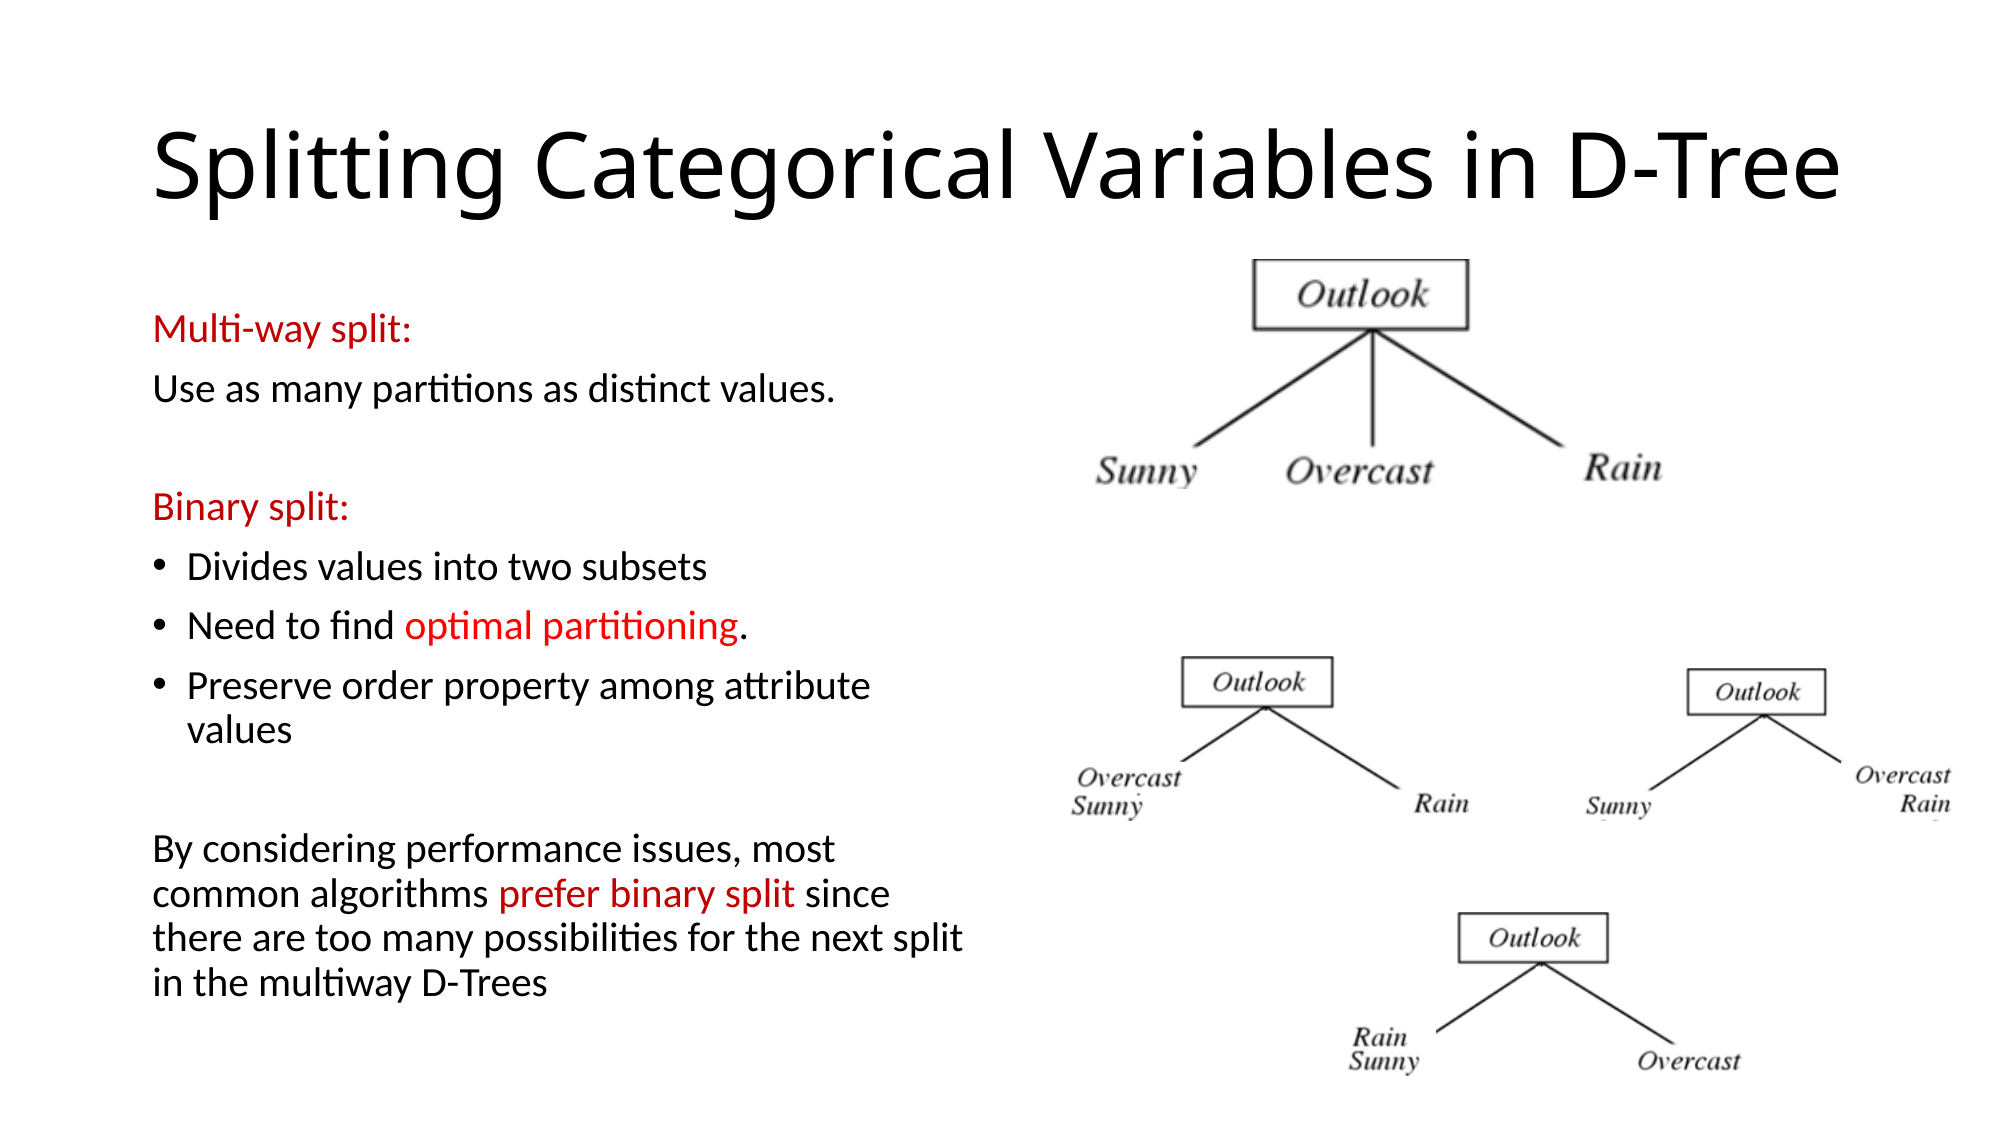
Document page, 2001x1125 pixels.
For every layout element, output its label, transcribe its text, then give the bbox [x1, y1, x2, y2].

list Multi-way split: Use as many partitions as distinct values. Binary split: Divides values into two subsets Need to find optimal partitioning. Preserve order property among attribute values By considering performance issues, most common algorithms prefer binary split since there are too many possibilities for the next split in the multiway D-Trees [137, 299, 987, 1014]
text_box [1560, 668, 1959, 821]
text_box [1326, 912, 1747, 1076]
title Splitting Categorical Variables in D-Tree [137, 59, 1863, 278]
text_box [1050, 259, 1687, 489]
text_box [1035, 656, 1485, 821]
